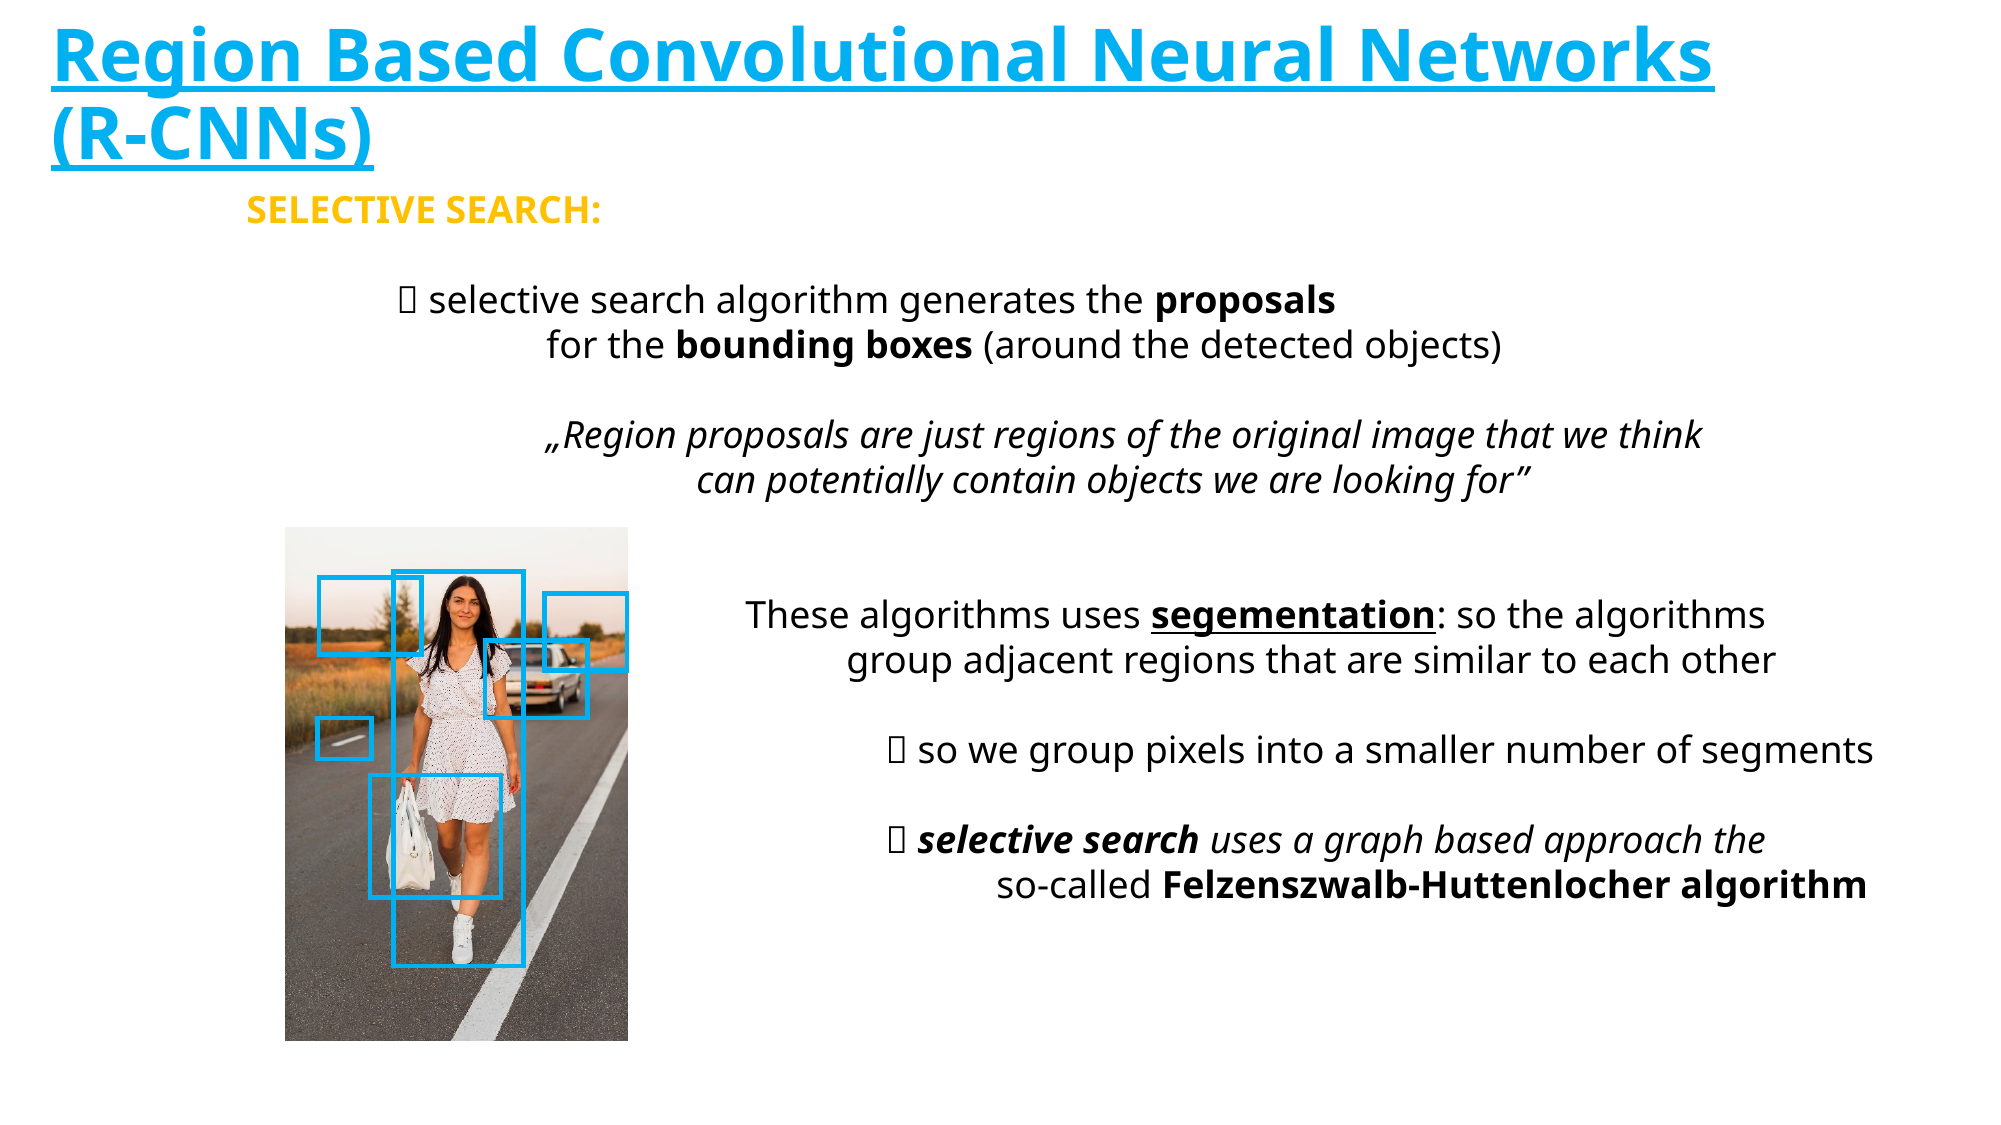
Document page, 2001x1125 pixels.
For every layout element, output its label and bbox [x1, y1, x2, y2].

picture [527, 644, 584, 715]
picture [548, 644, 584, 667]
picture [284, 527, 628, 1041]
picture [397, 575, 520, 963]
picture [397, 778, 498, 894]
title [36, 0, 1762, 206]
text_box [231, 178, 1900, 914]
picture [322, 581, 390, 651]
picture [397, 581, 418, 651]
picture [548, 597, 624, 667]
picture [373, 778, 390, 894]
picture [488, 644, 520, 715]
